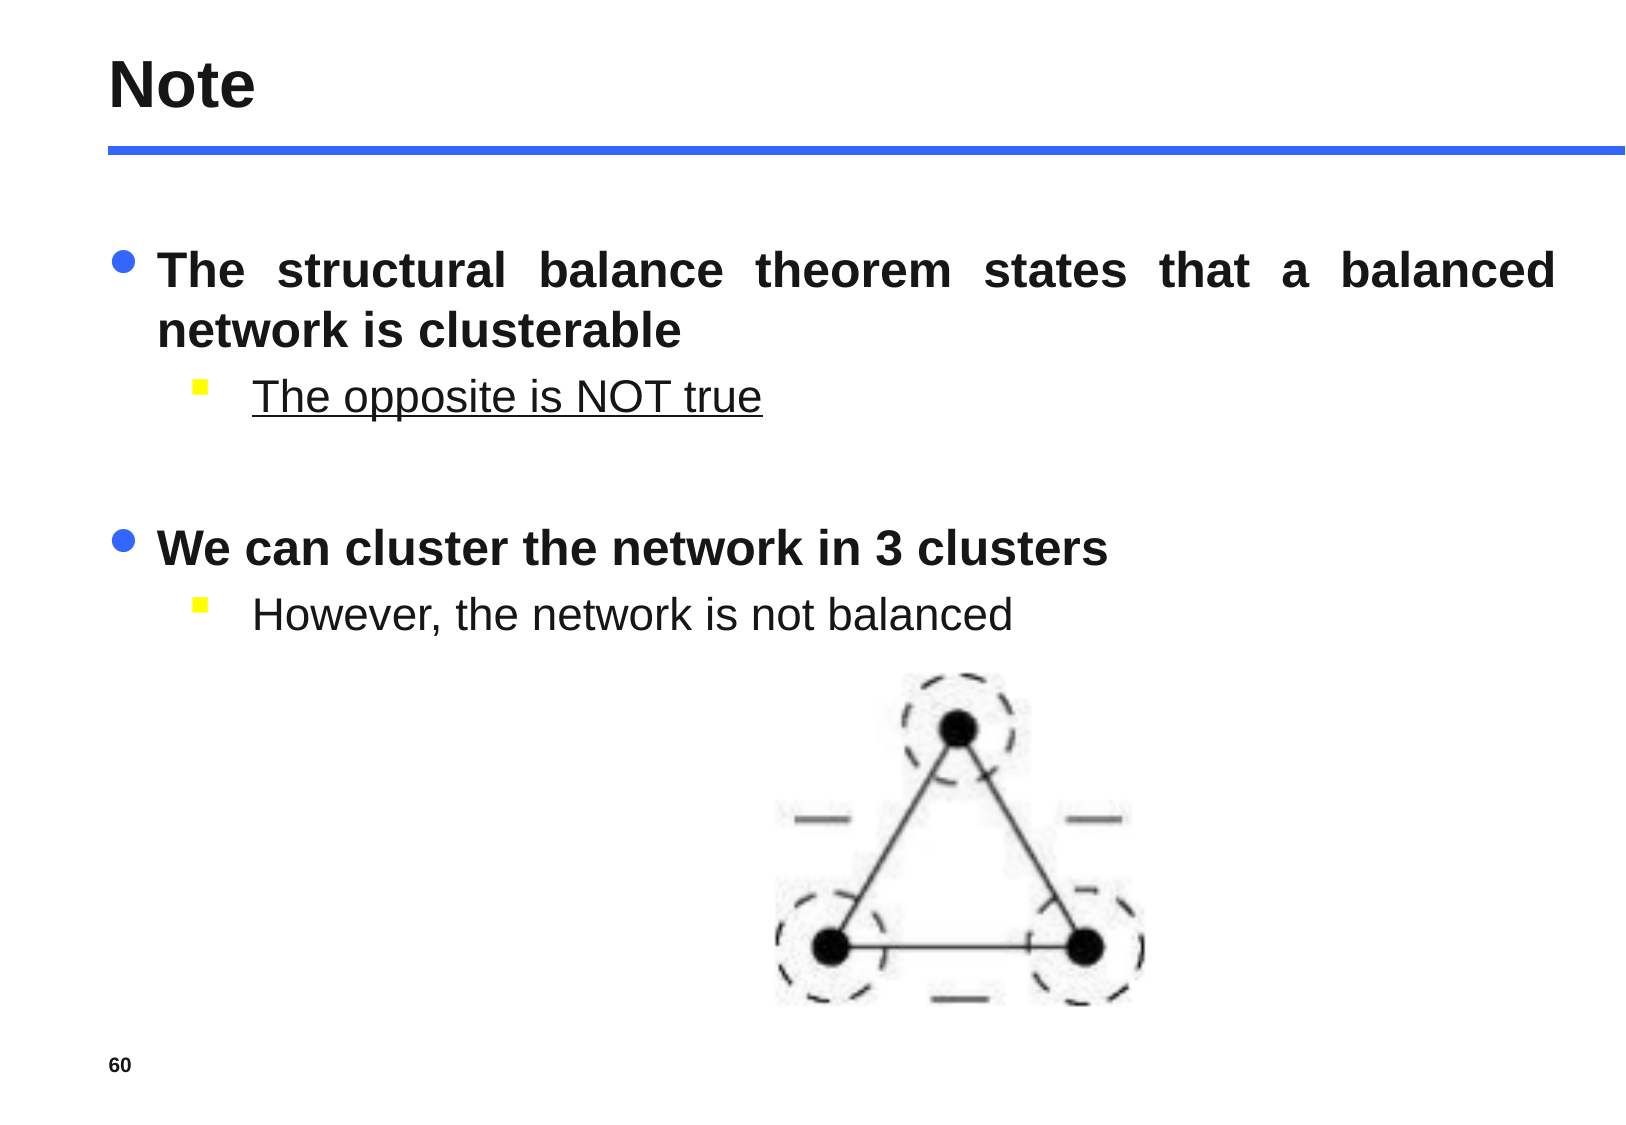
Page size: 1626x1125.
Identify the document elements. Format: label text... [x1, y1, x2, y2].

title Note [108, 30, 1558, 131]
list The structural balance theorem states that a balanced network is clusterable The opposite is NOT true We can cluster the network in 3 clusters However, the network is not balanced [108, 237, 1558, 975]
picture [738, 662, 1174, 1024]
slide_number 60 [108, 1051, 188, 1077]
